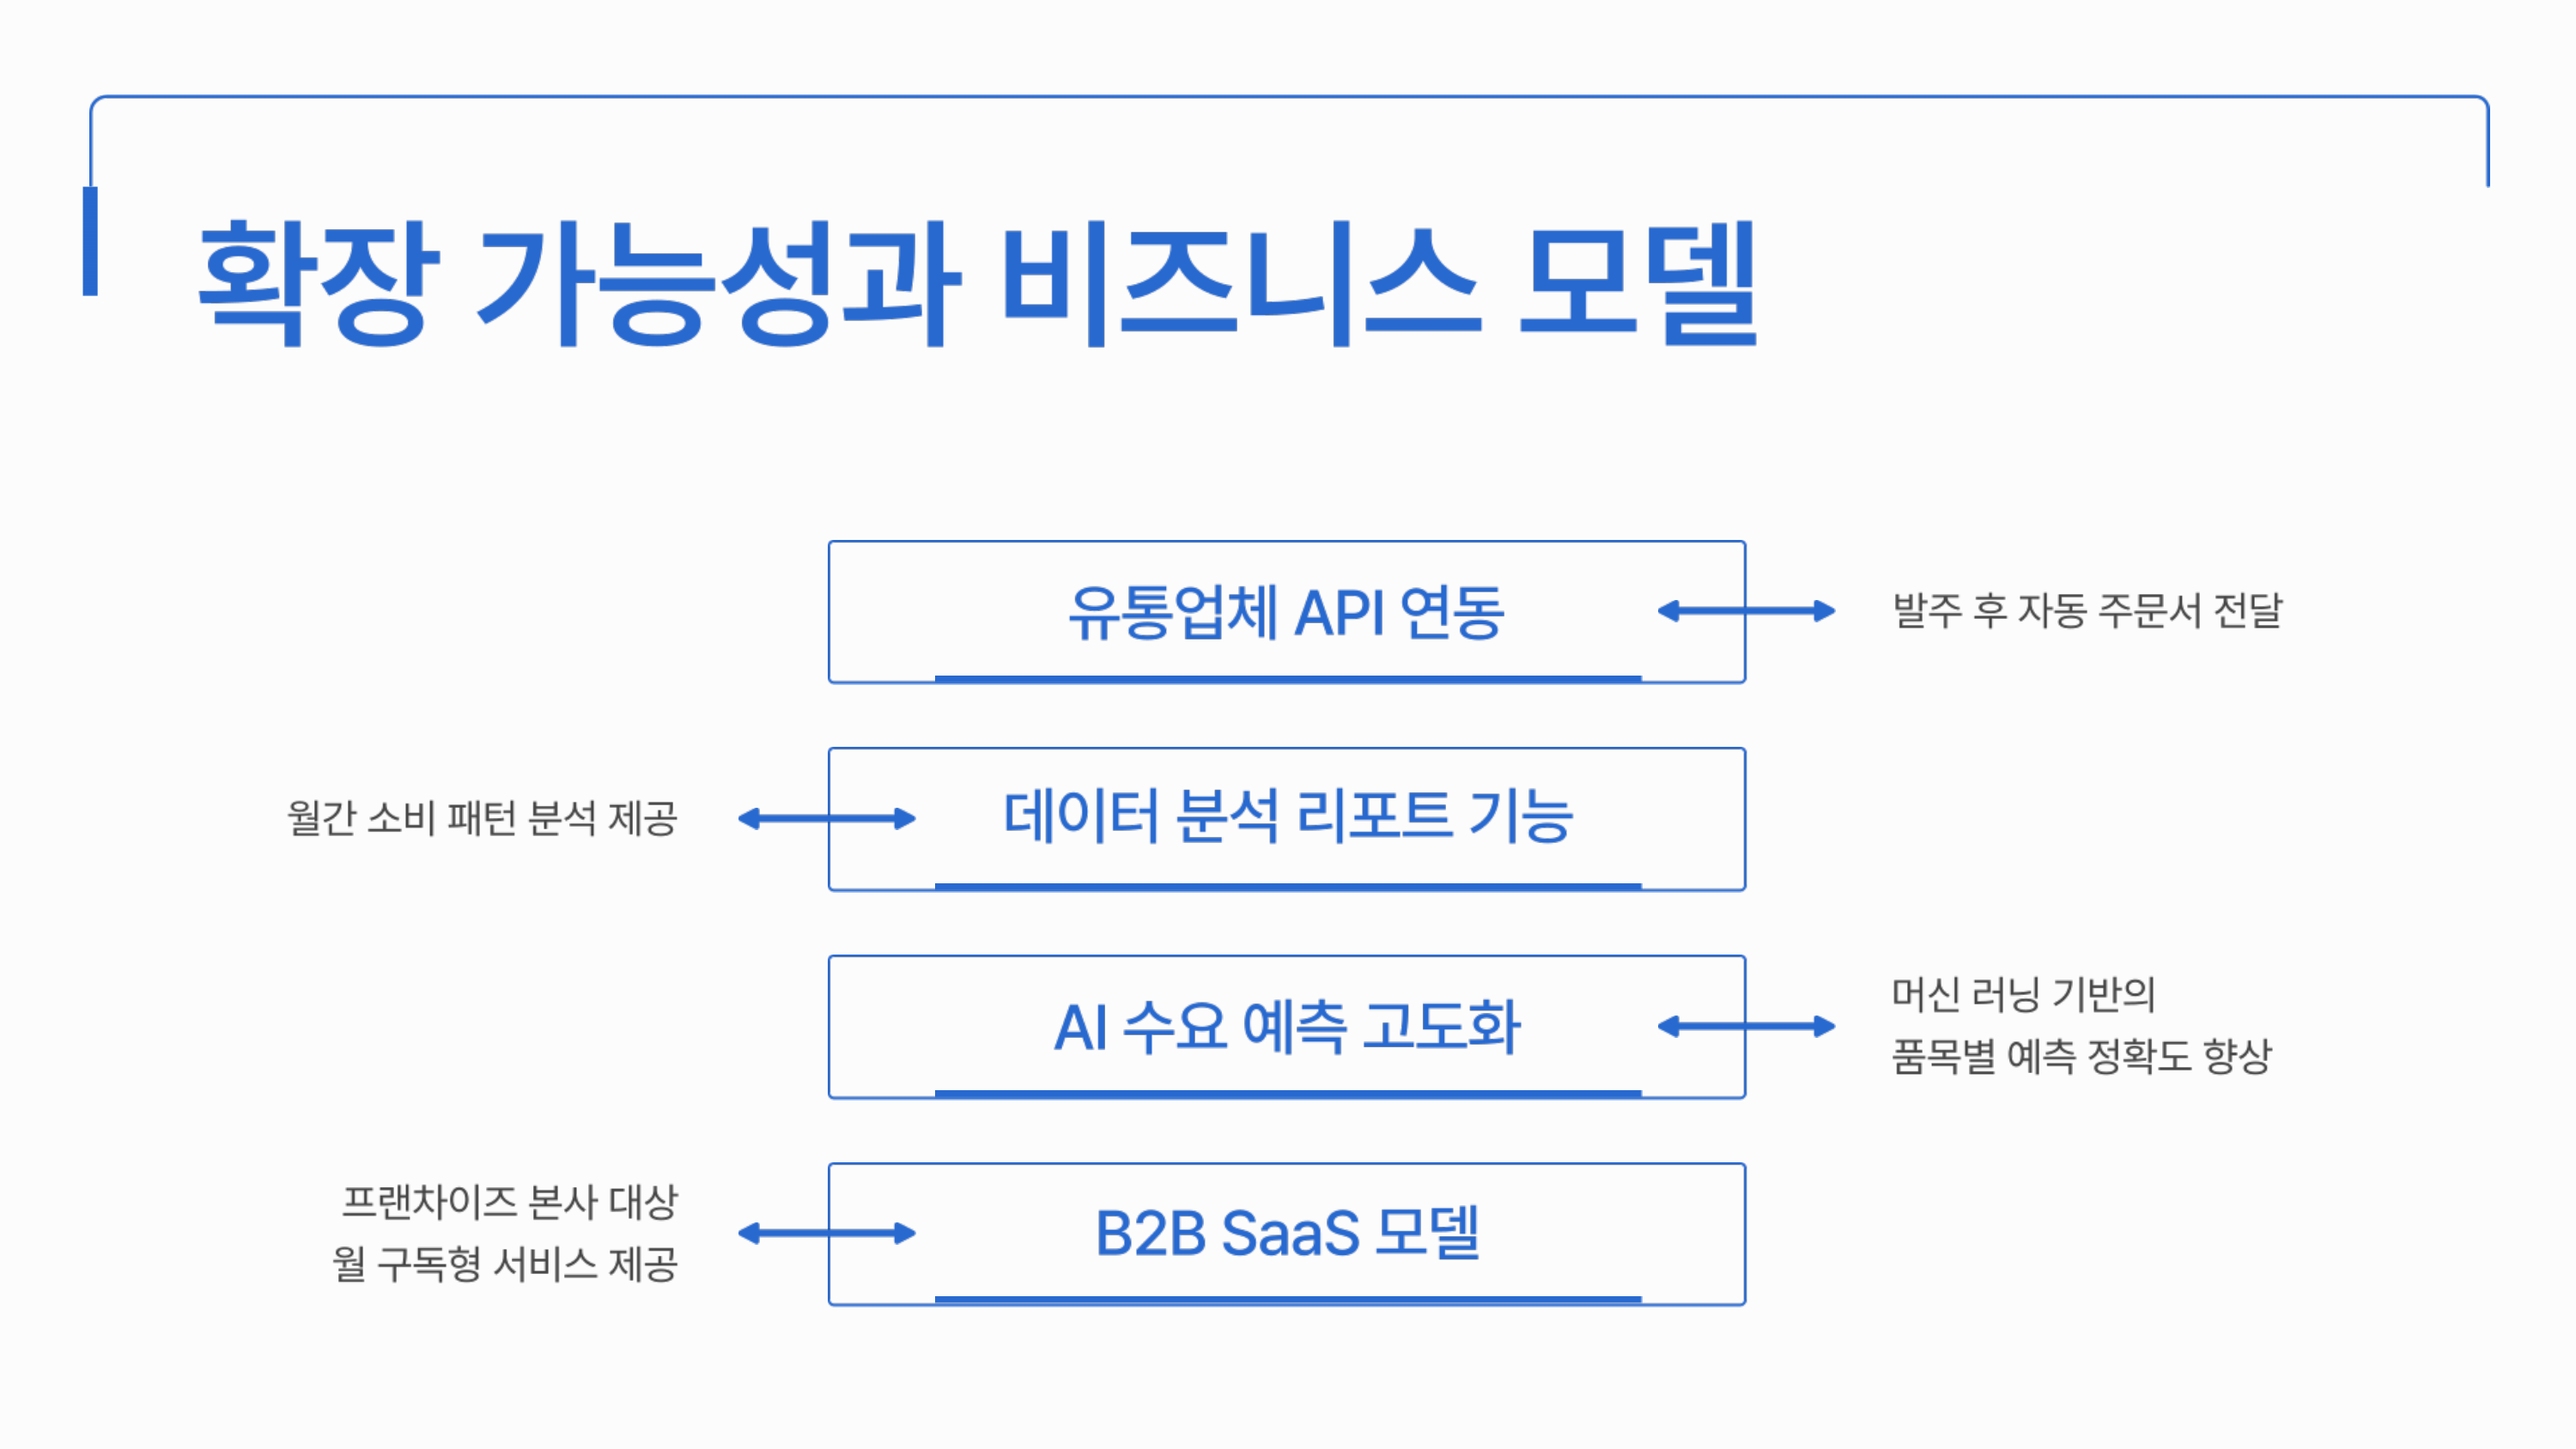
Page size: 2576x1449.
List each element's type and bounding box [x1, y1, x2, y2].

text_box [166, 747, 1748, 916]
text_box [121, 1158, 1748, 1333]
picture [35, 94, 2491, 516]
text_box [754, 955, 2312, 1183]
text_box [740, 539, 2324, 712]
